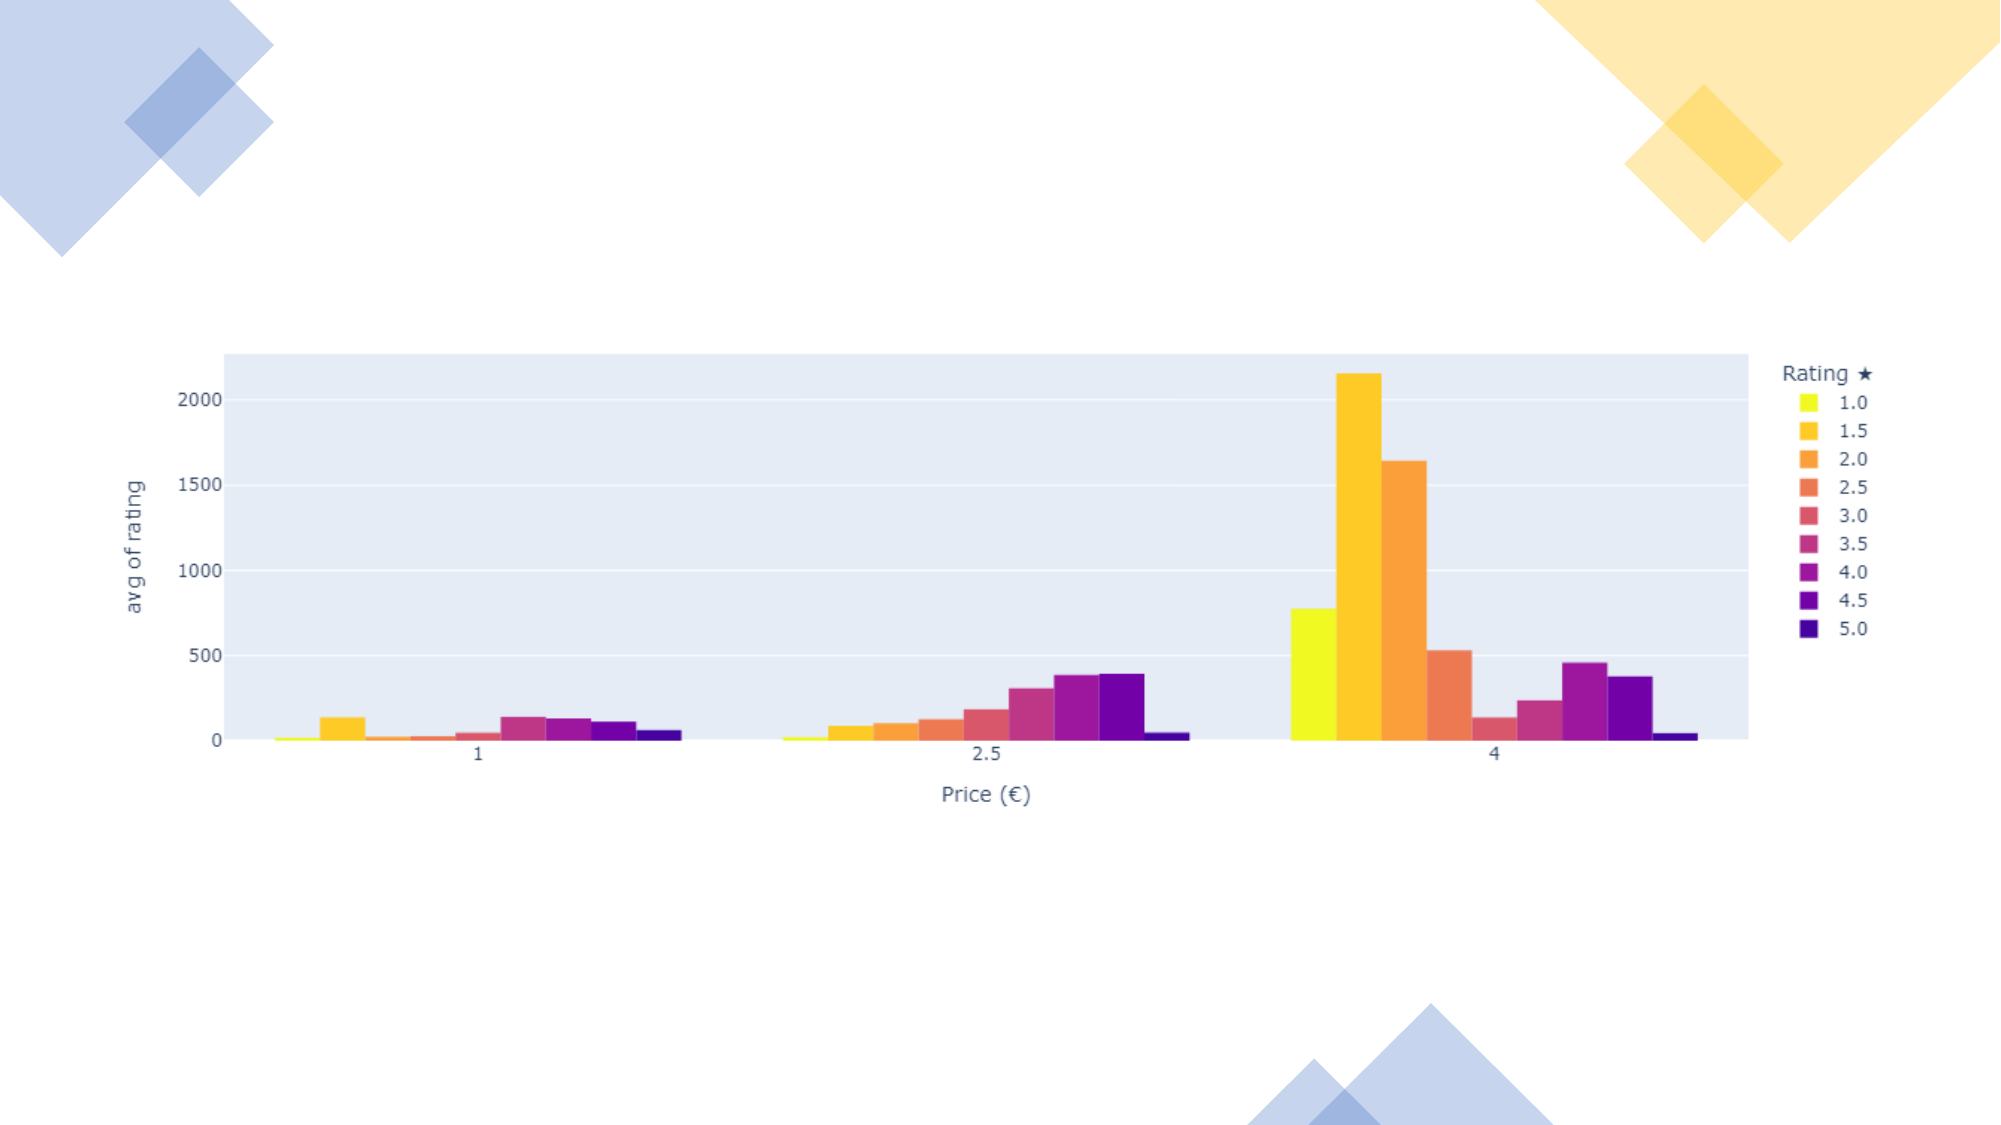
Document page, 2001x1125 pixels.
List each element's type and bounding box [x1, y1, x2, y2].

text_box [0, 0, 2000, 1125]
text_box [1245, 1057, 1383, 1125]
list [105, 265, 1895, 860]
text_box [0, 0, 276, 259]
text_box [1345, 1001, 1556, 1125]
text_box [1622, 124, 1746, 245]
text_box [122, 45, 276, 199]
text_box [1533, 0, 2000, 245]
